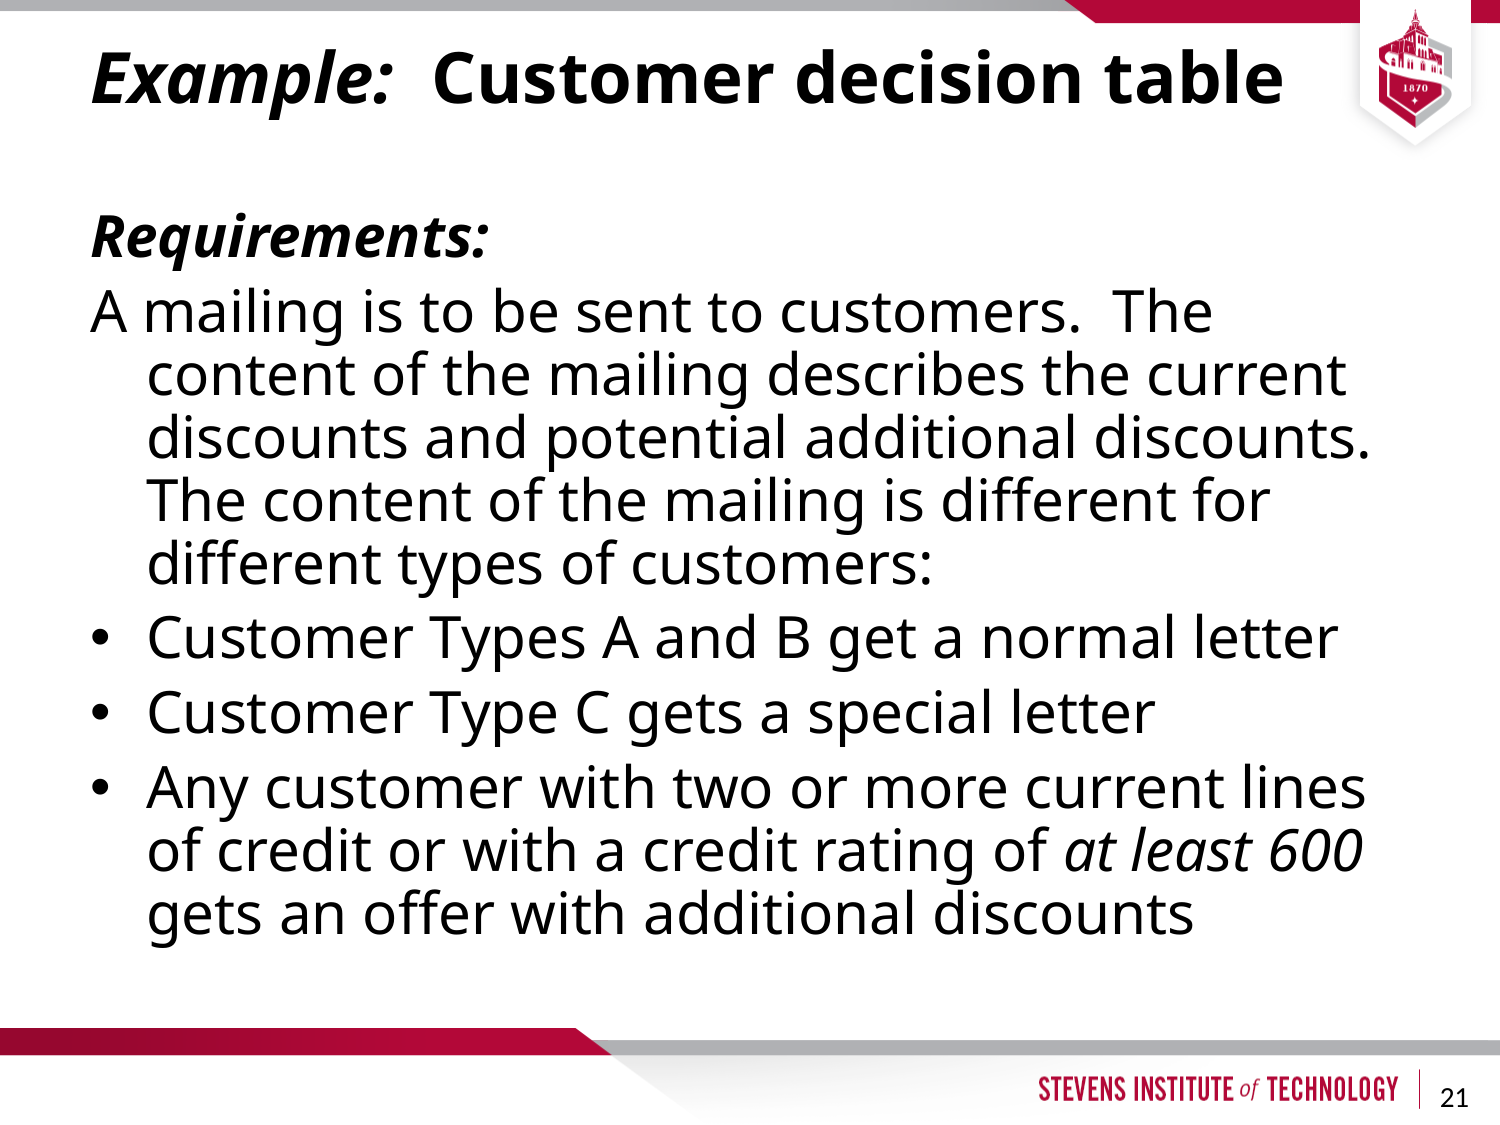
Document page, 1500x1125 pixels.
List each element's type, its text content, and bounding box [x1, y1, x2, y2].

list Requirements: A mailing is to be sent to customers. The content of the mailing describes the current discounts and potential additional discounts. The content of the mailing is different for different types of customers: Customer Types A and B get a normal letter Customer Type C gets a special letter Any customer with two or more current lines of credit or with a credit rating of at least 600 gets an offer with additional discounts [75, 200, 1425, 1010]
title Example: Customer decision table [75, 24, 1366, 188]
slide_number 21 [1425, 1071, 1492, 1109]
picture [0, 0, 1500, 160]
picture [0, 1028, 1500, 1125]
